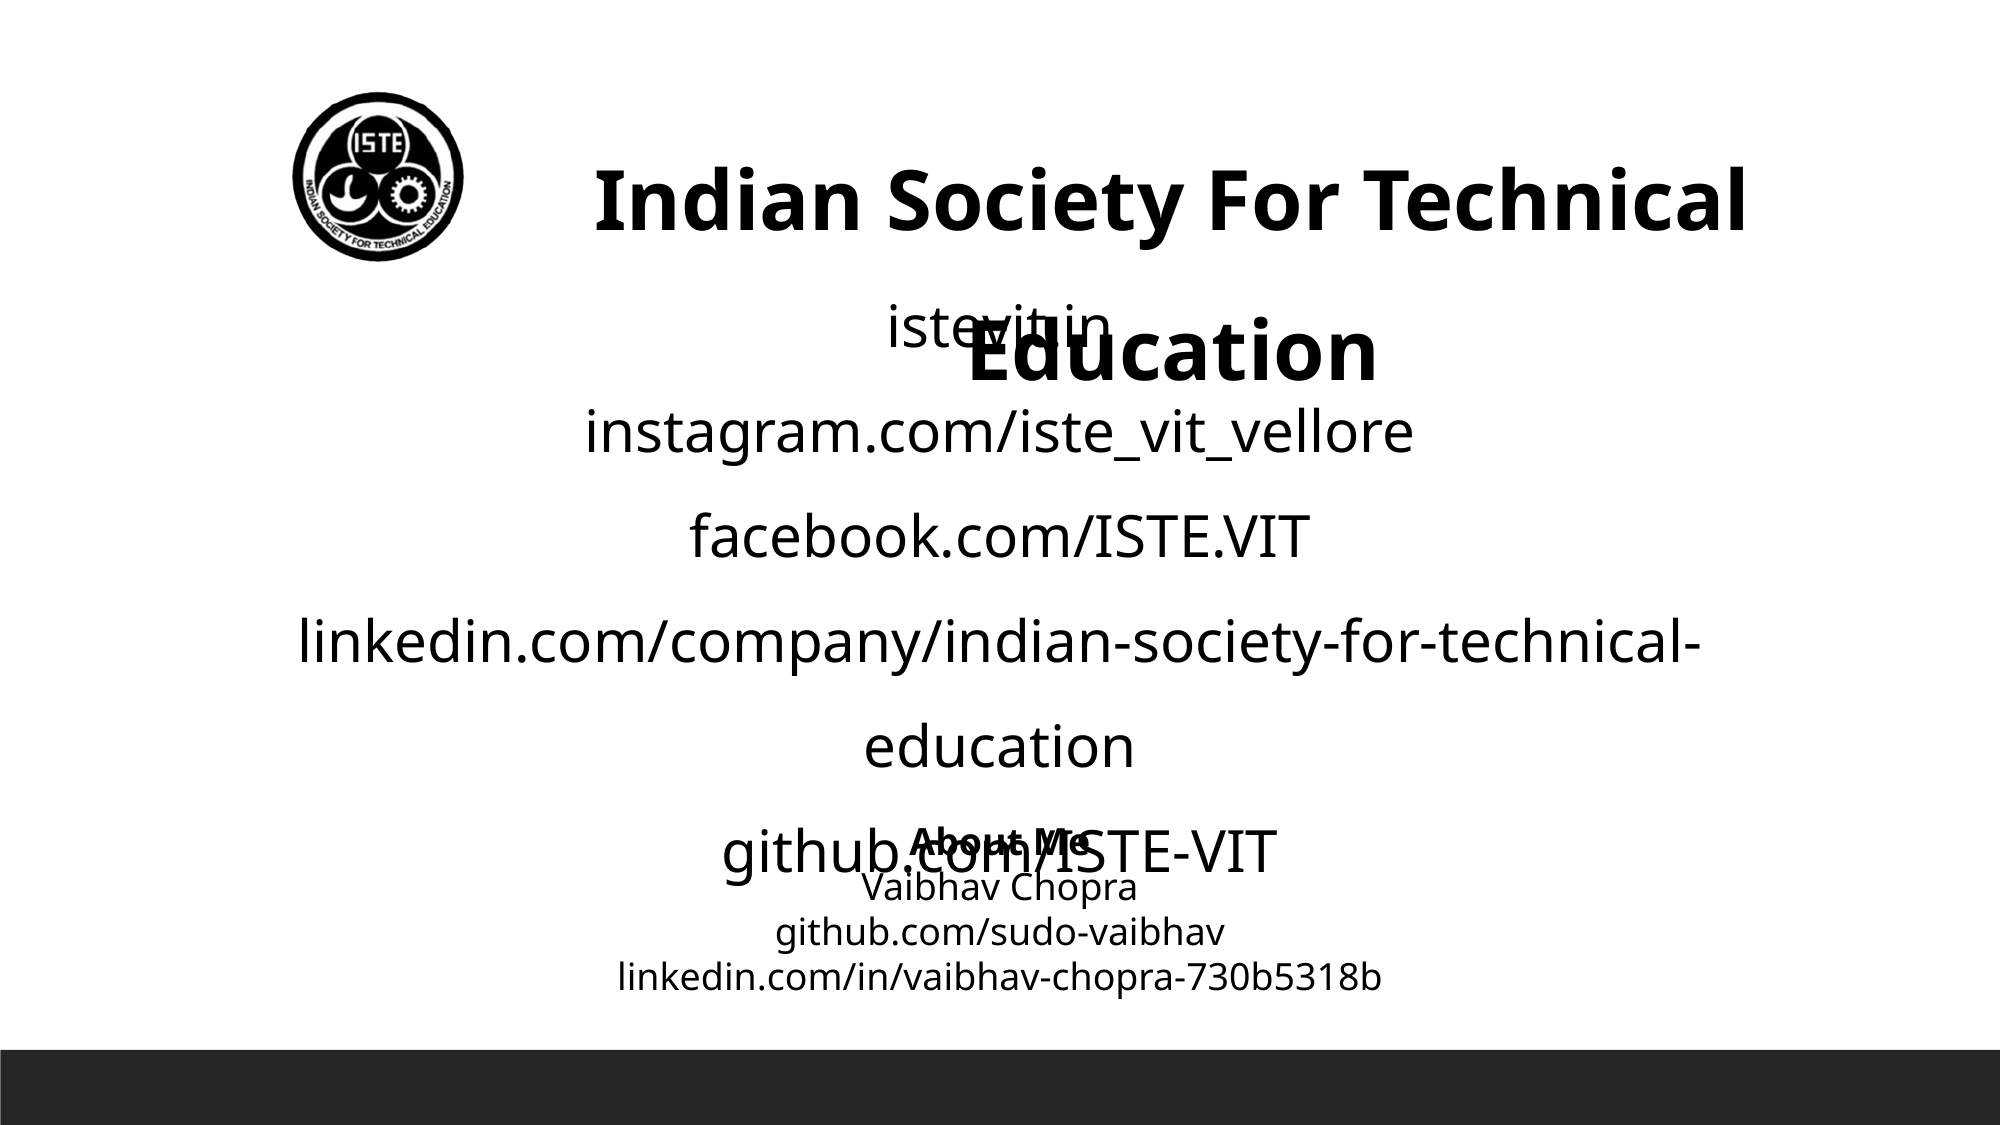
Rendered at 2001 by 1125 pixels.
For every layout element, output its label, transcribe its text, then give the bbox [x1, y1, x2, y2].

picture [283, 79, 476, 273]
text_box Indian Society For Technical Education [474, 89, 1871, 405]
text_box istevit.in instagram.com/iste_vit_vellore facebook.com/ISTE.VIT linkedin.com/company/indian-society-for-technical-education github.com/ISTE-VIT [154, 246, 1846, 892]
text_box About Me Vaibhav Chopra github.com/sudo-vaibhav linkedin.com/in/vaibhav-chopra-730b5318b [444, 810, 1556, 1006]
